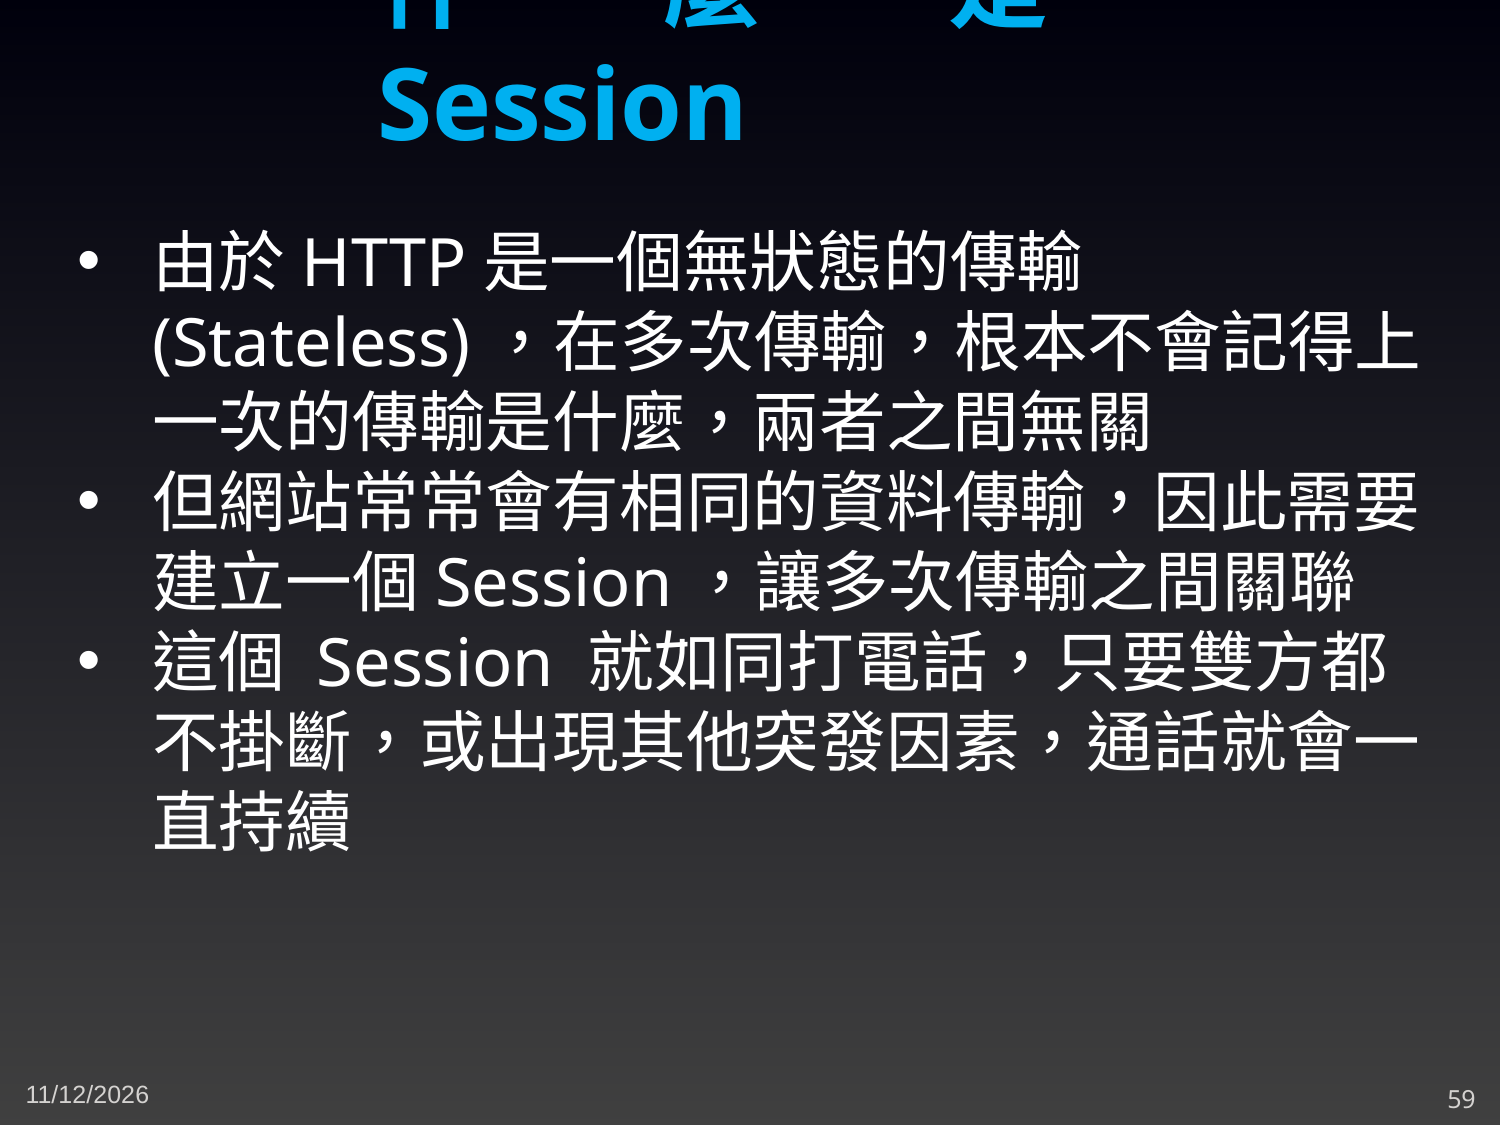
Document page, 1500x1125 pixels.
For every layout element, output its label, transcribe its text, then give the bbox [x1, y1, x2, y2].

text_box 由於HTTP是一個無狀態的傳輸(Stateless)，在多次傳輸，根本不會記得上一次的傳輸是什麼，兩者之間無關 但網站常常會有相同的資料傳輸，因此需要建立一個Session，讓多次傳輸之間關聯 這個 Session 就如同打電話，只要雙方都不掛斷，或出現其他突發因素，通話就會一直持續 [62, 212, 1450, 947]
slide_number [10, 1075, 411, 1117]
text_box 什麼是Session [362, 12, 1088, 175]
slide_number 59 [1340, 1075, 1491, 1117]
